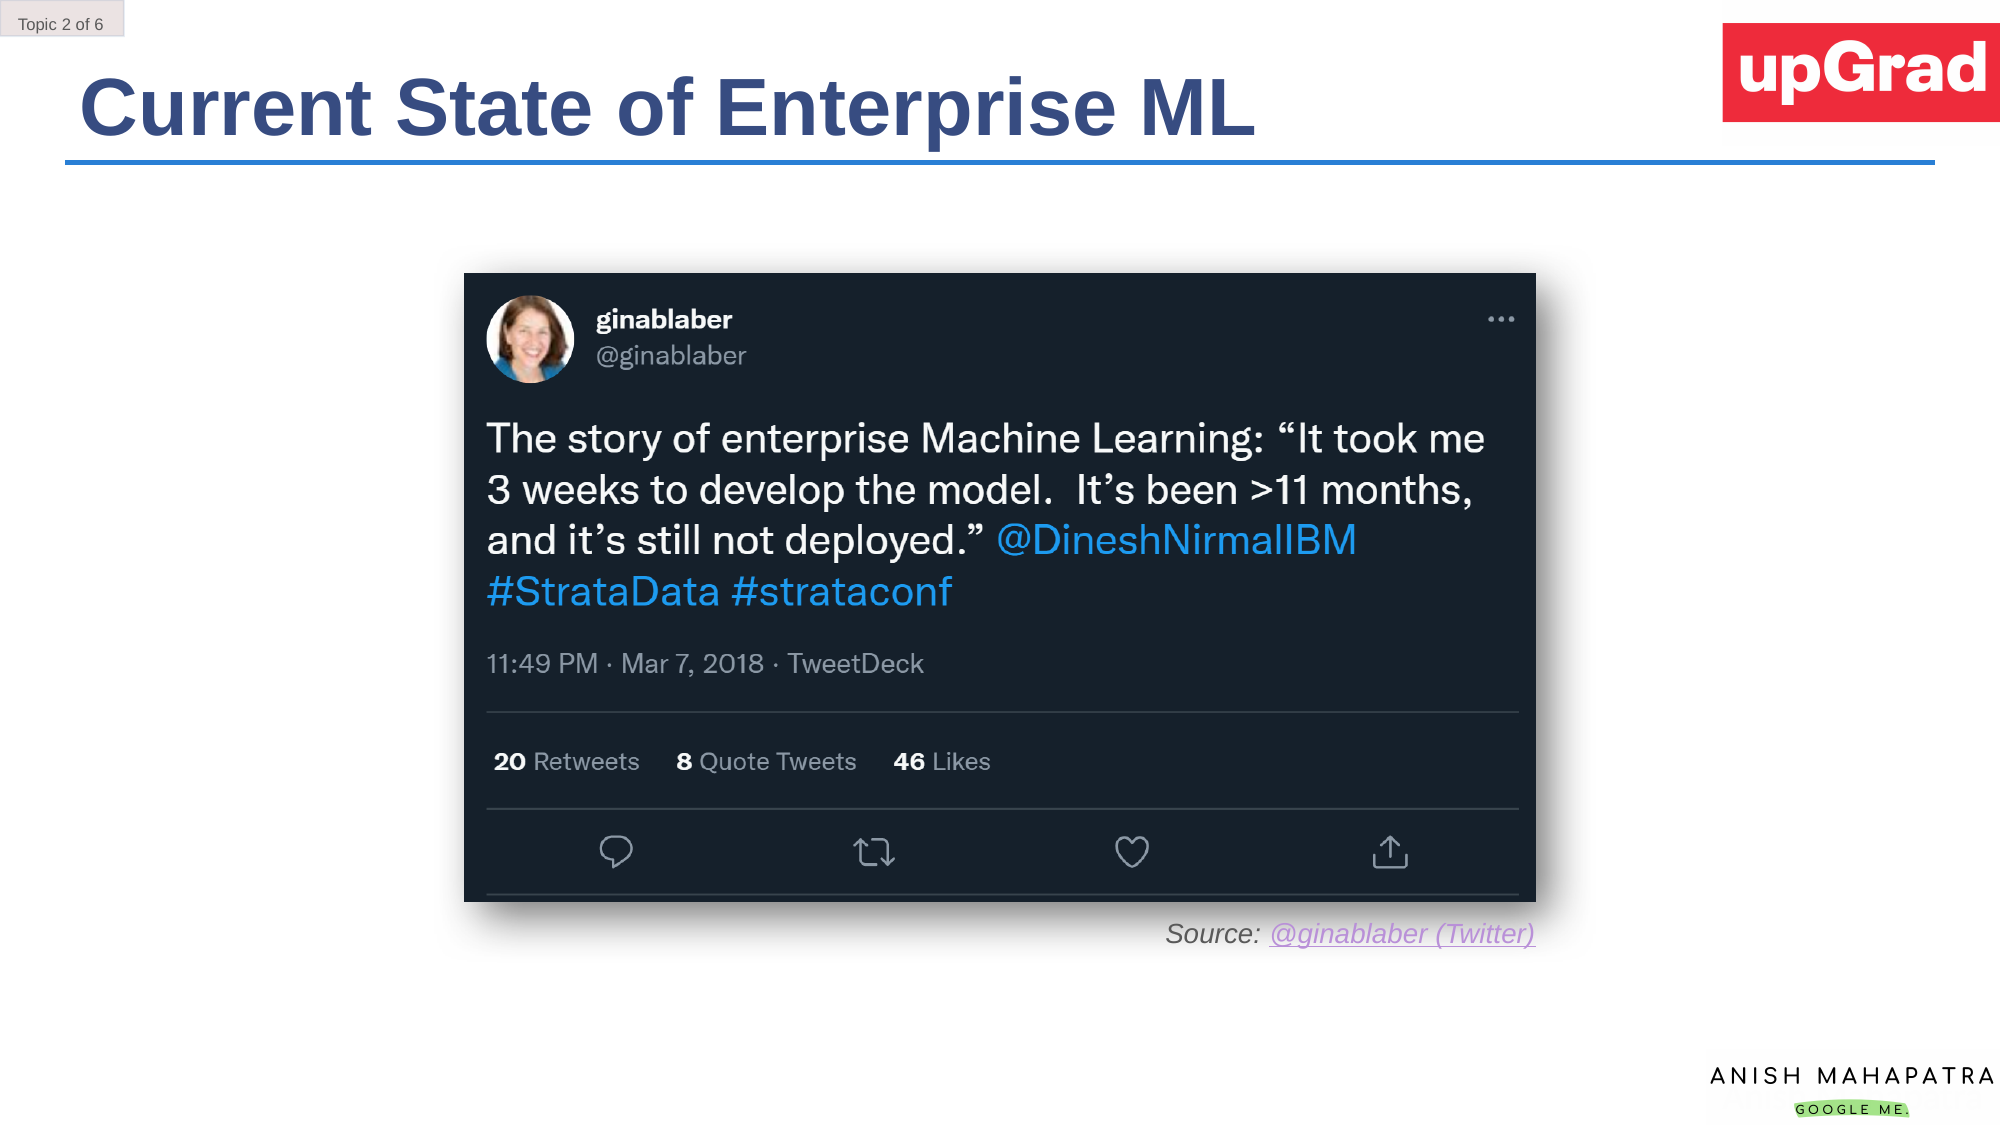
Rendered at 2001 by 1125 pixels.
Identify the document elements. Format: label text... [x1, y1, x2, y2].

picture [1722, 0, 2000, 146]
picture [1706, 1049, 2000, 1125]
text_box Current State of Enterprise ML [65, 46, 1536, 159]
text_box Topic 2 of 6 [3, 0, 124, 42]
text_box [464, 273, 1536, 1015]
